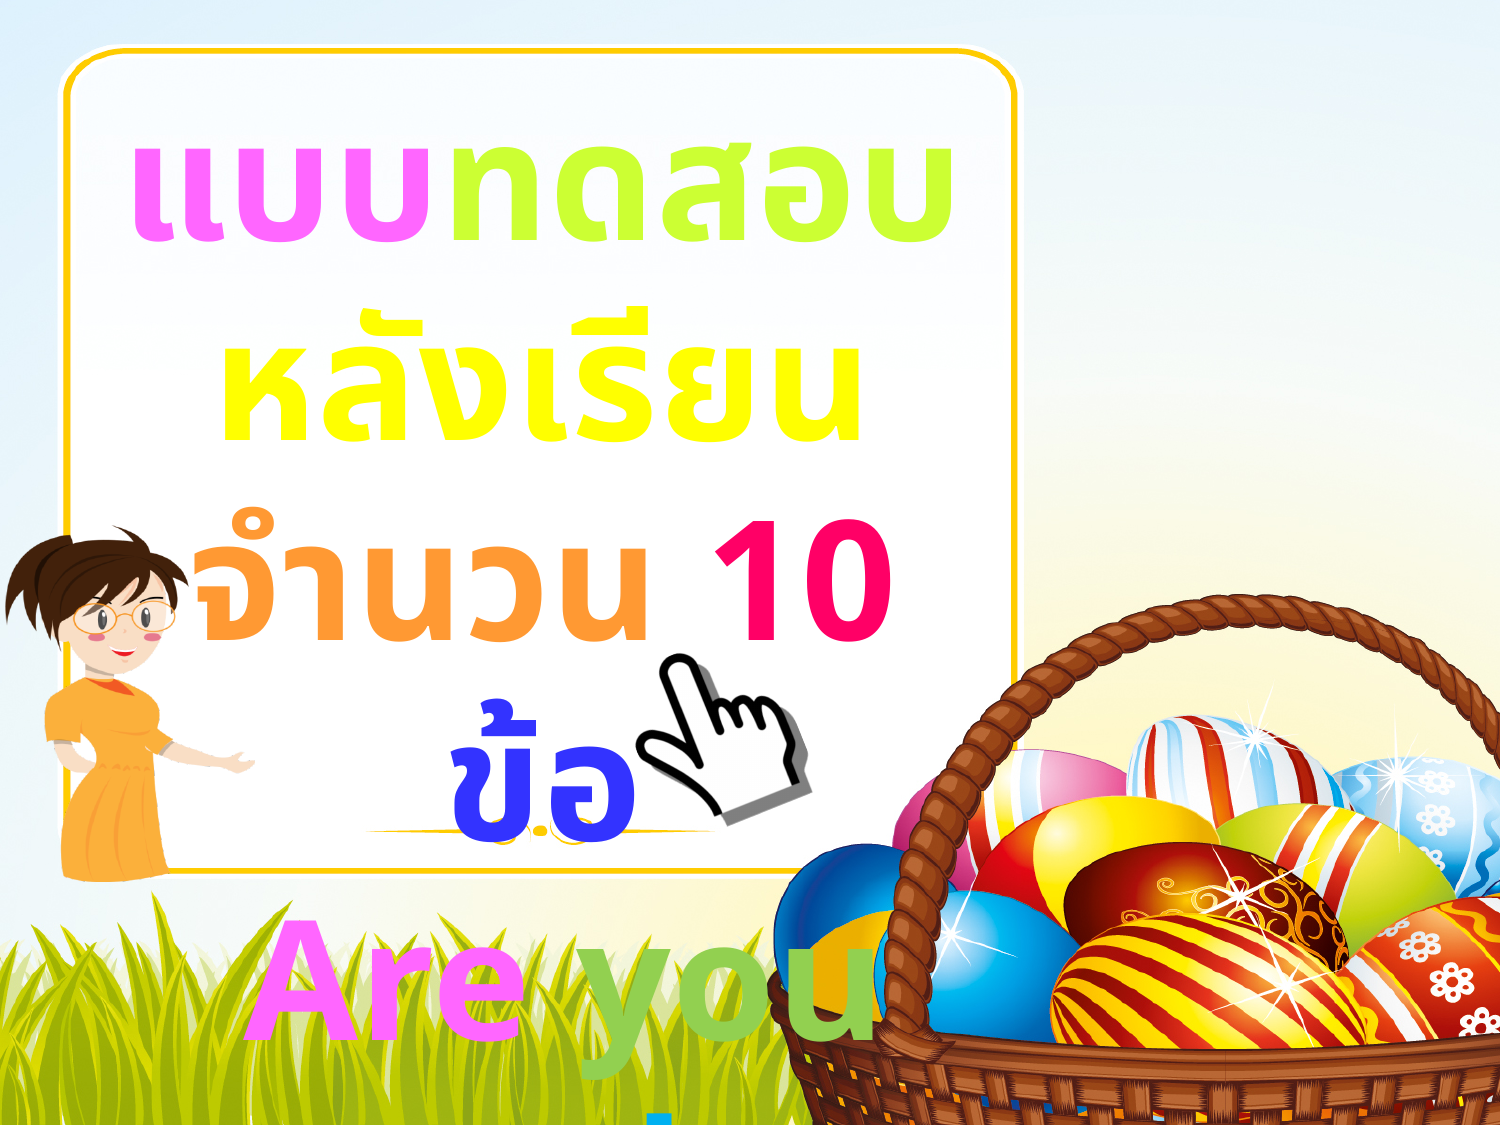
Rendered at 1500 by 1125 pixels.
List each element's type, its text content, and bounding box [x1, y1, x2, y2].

text_box แบบทดสอบหลังเรียนจำนวน 10 ข้อ Are you ready [76, 66, 1010, 1125]
picture [636, 644, 796, 829]
picture [0, 0, 1500, 1125]
